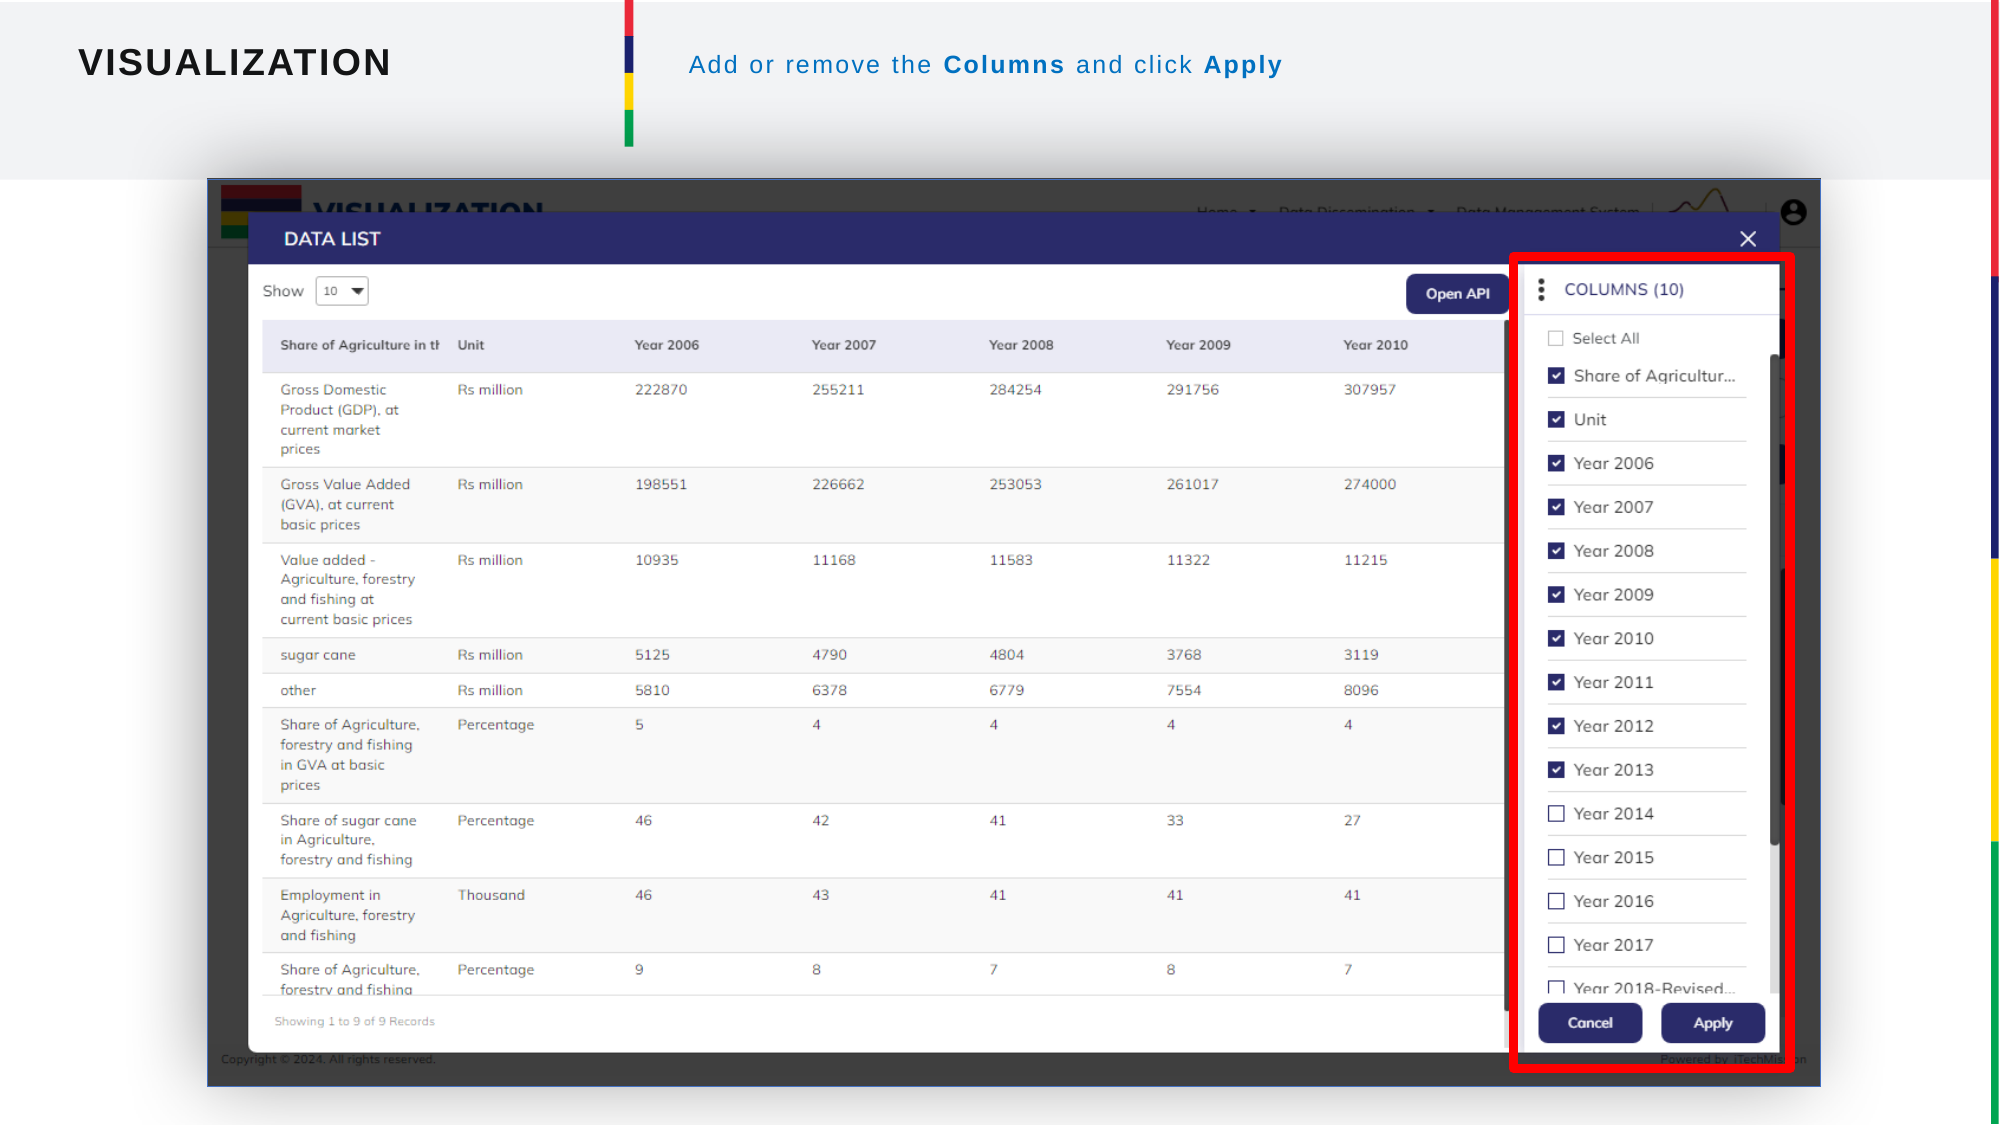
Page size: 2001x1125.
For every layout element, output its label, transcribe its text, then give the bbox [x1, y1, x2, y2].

picture [207, 178, 1821, 1087]
text_box [634, 1, 1991, 181]
text_box Add or remove the Columns and click Apply [673, 40, 1883, 87]
text_box [0, 1, 624, 181]
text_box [1991, 0, 1999, 1124]
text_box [624, 0, 634, 147]
text_box VISUALIZATION [63, 38, 624, 91]
